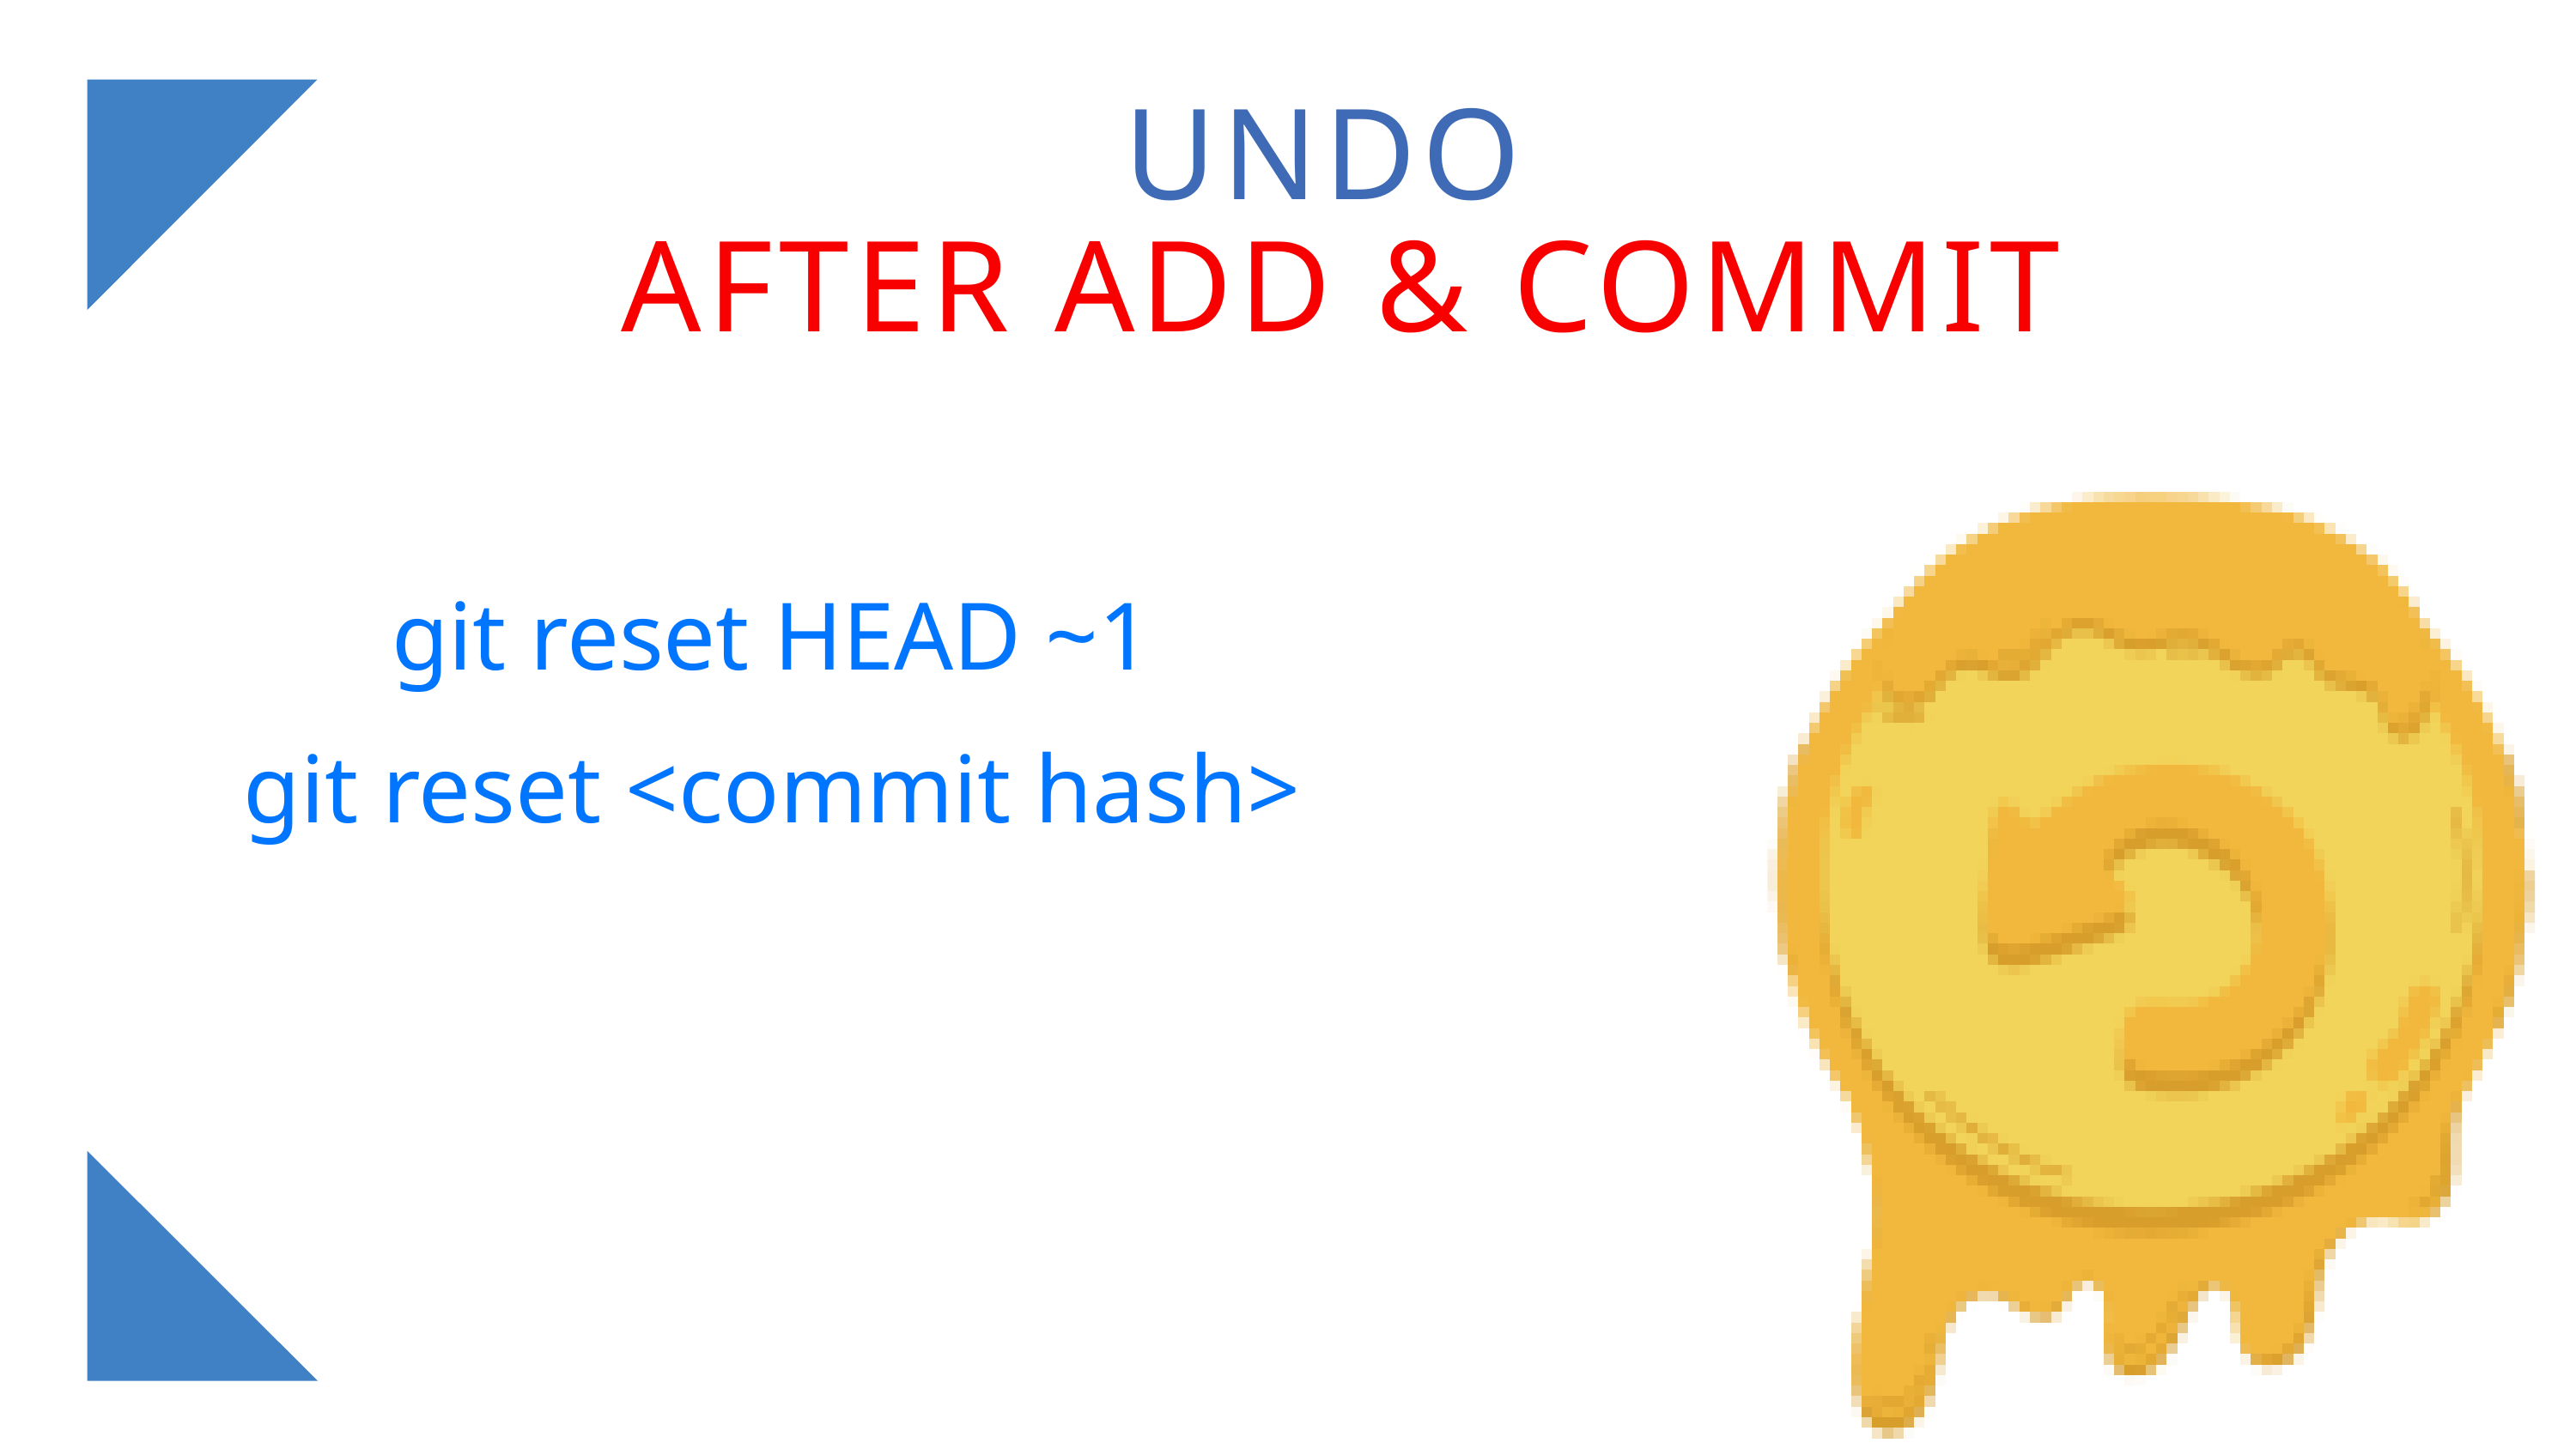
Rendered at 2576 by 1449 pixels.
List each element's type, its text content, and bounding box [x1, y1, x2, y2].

text_box git reset HEAD ~1 [285, 558, 1259, 688]
text_box git reset <commit hash> [230, 711, 1314, 841]
text_box UNDO AFTER ADD & COMMIT [202, 93, 2482, 357]
text_box [1767, 492, 2536, 1439]
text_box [87, 1150, 319, 1381]
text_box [87, 79, 318, 311]
